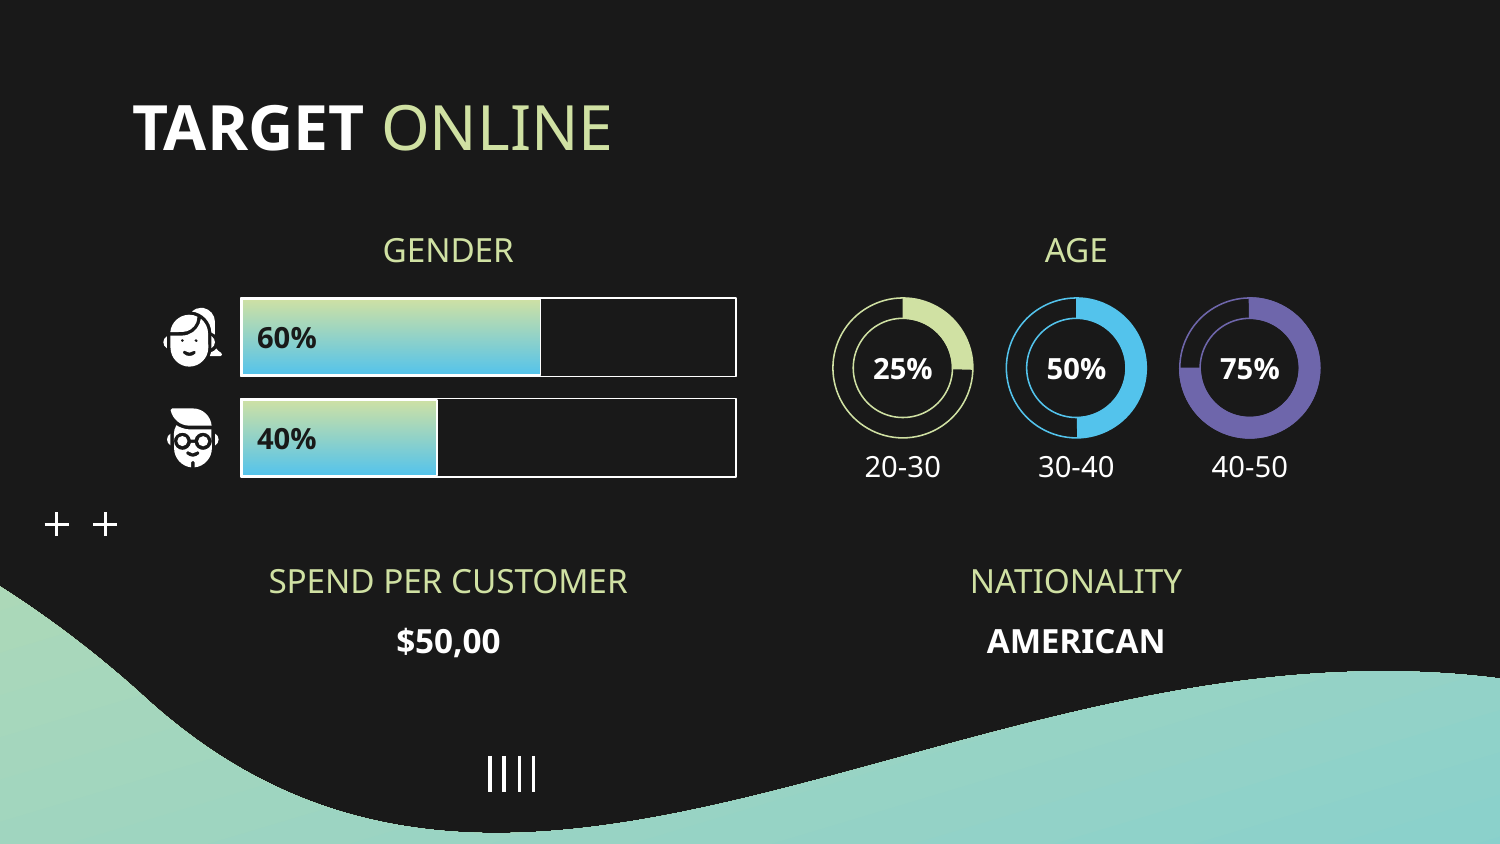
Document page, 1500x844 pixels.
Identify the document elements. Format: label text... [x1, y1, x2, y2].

text_box AGE [788, 200, 1364, 298]
text_box NATIONALITY [789, 531, 1364, 629]
title TARGET ONLINE [117, 72, 1315, 167]
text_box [832, 297, 1321, 478]
text_box $50,00 [180, 608, 717, 672]
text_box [240, 398, 737, 478]
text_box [240, 297, 737, 377]
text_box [163, 307, 223, 367]
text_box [166, 408, 219, 468]
text_box GENDER [160, 200, 737, 298]
text_box SPEND PER CUSTOMER [160, 531, 737, 629]
text_box AMERICAN [808, 608, 1344, 672]
